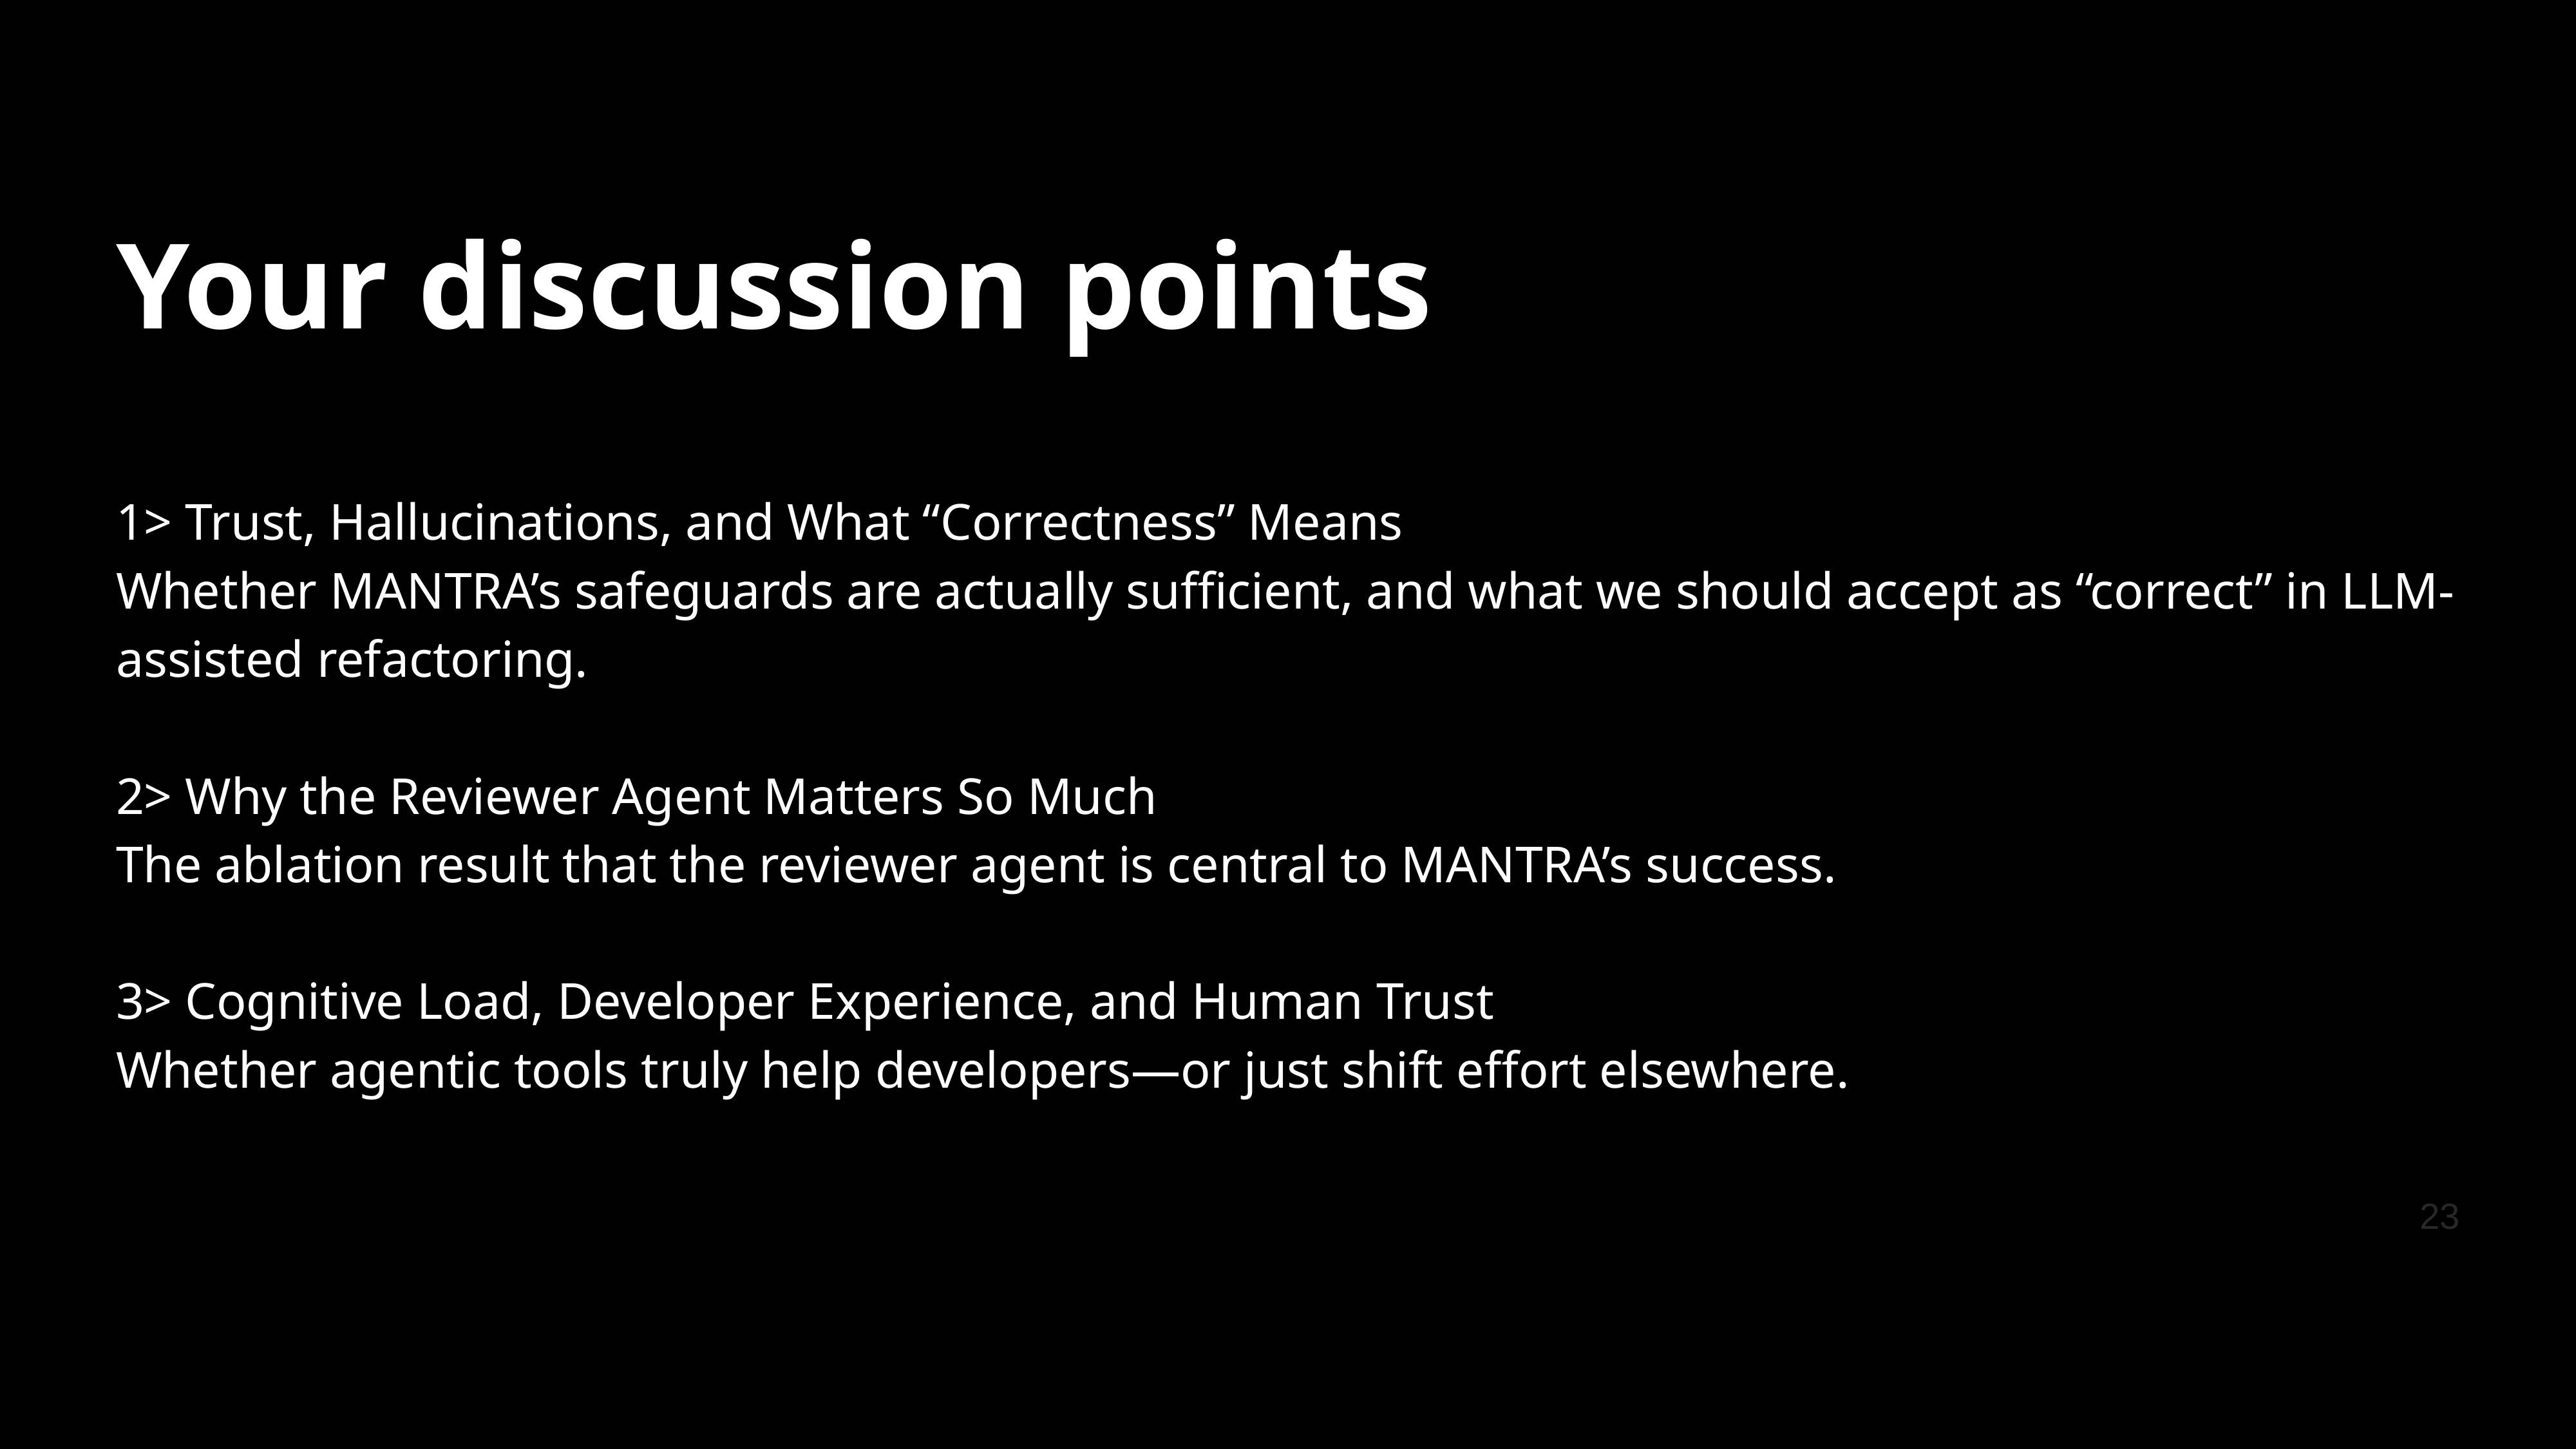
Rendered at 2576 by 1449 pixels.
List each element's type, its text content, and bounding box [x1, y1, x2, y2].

slide_number 23 [2305, 1159, 2460, 1271]
title Your discussion points [116, 81, 2488, 381]
list 1> Trust, Hallucinations, and What “Correctness” Means Whether MANTRA’s safeguards are actually sufficient, and what we should accept as “correct” in LLM-assisted refactoring. 2> Why the Reviewer Agent Matters So Much The ablation result that the reviewer agent is central to MANTRA’s success. 3> Cognitive Load, Developer Experience, and Human Trust Whether agentic tools truly help developers—or just shift effort elsewhere. [116, 460, 2488, 1198]
